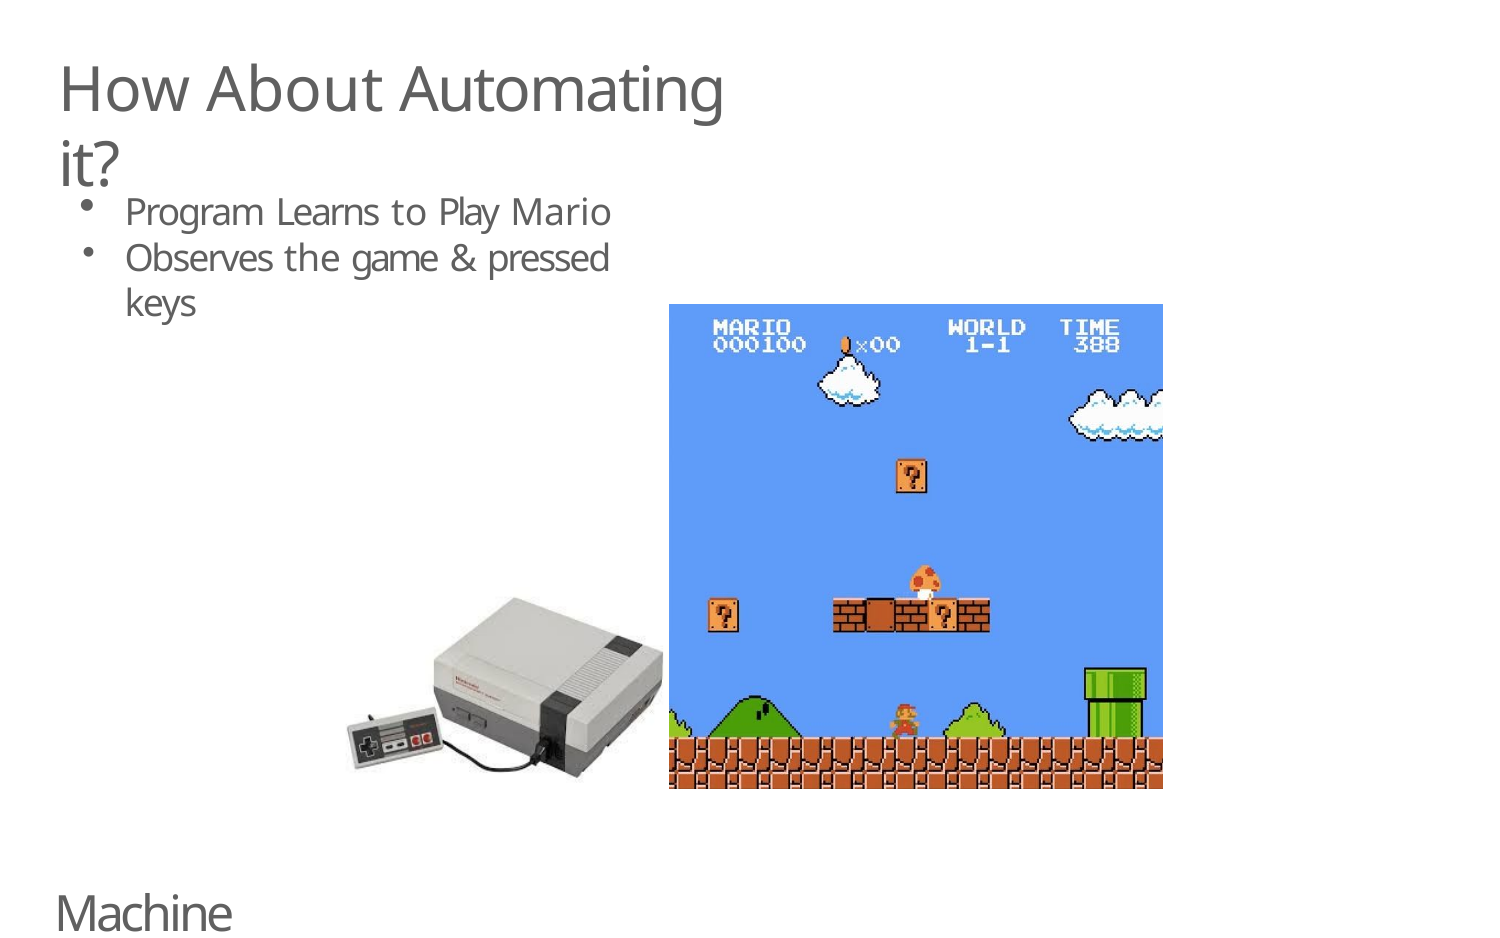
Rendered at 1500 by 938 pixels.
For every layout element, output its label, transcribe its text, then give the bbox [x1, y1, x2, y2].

title How About Automating it? [56, 46, 748, 206]
footer Machine Learning [52, 876, 410, 938]
text_box Program Learns to Play Mario Observes the game & pressed keys [77, 185, 660, 325]
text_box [337, 304, 1163, 790]
